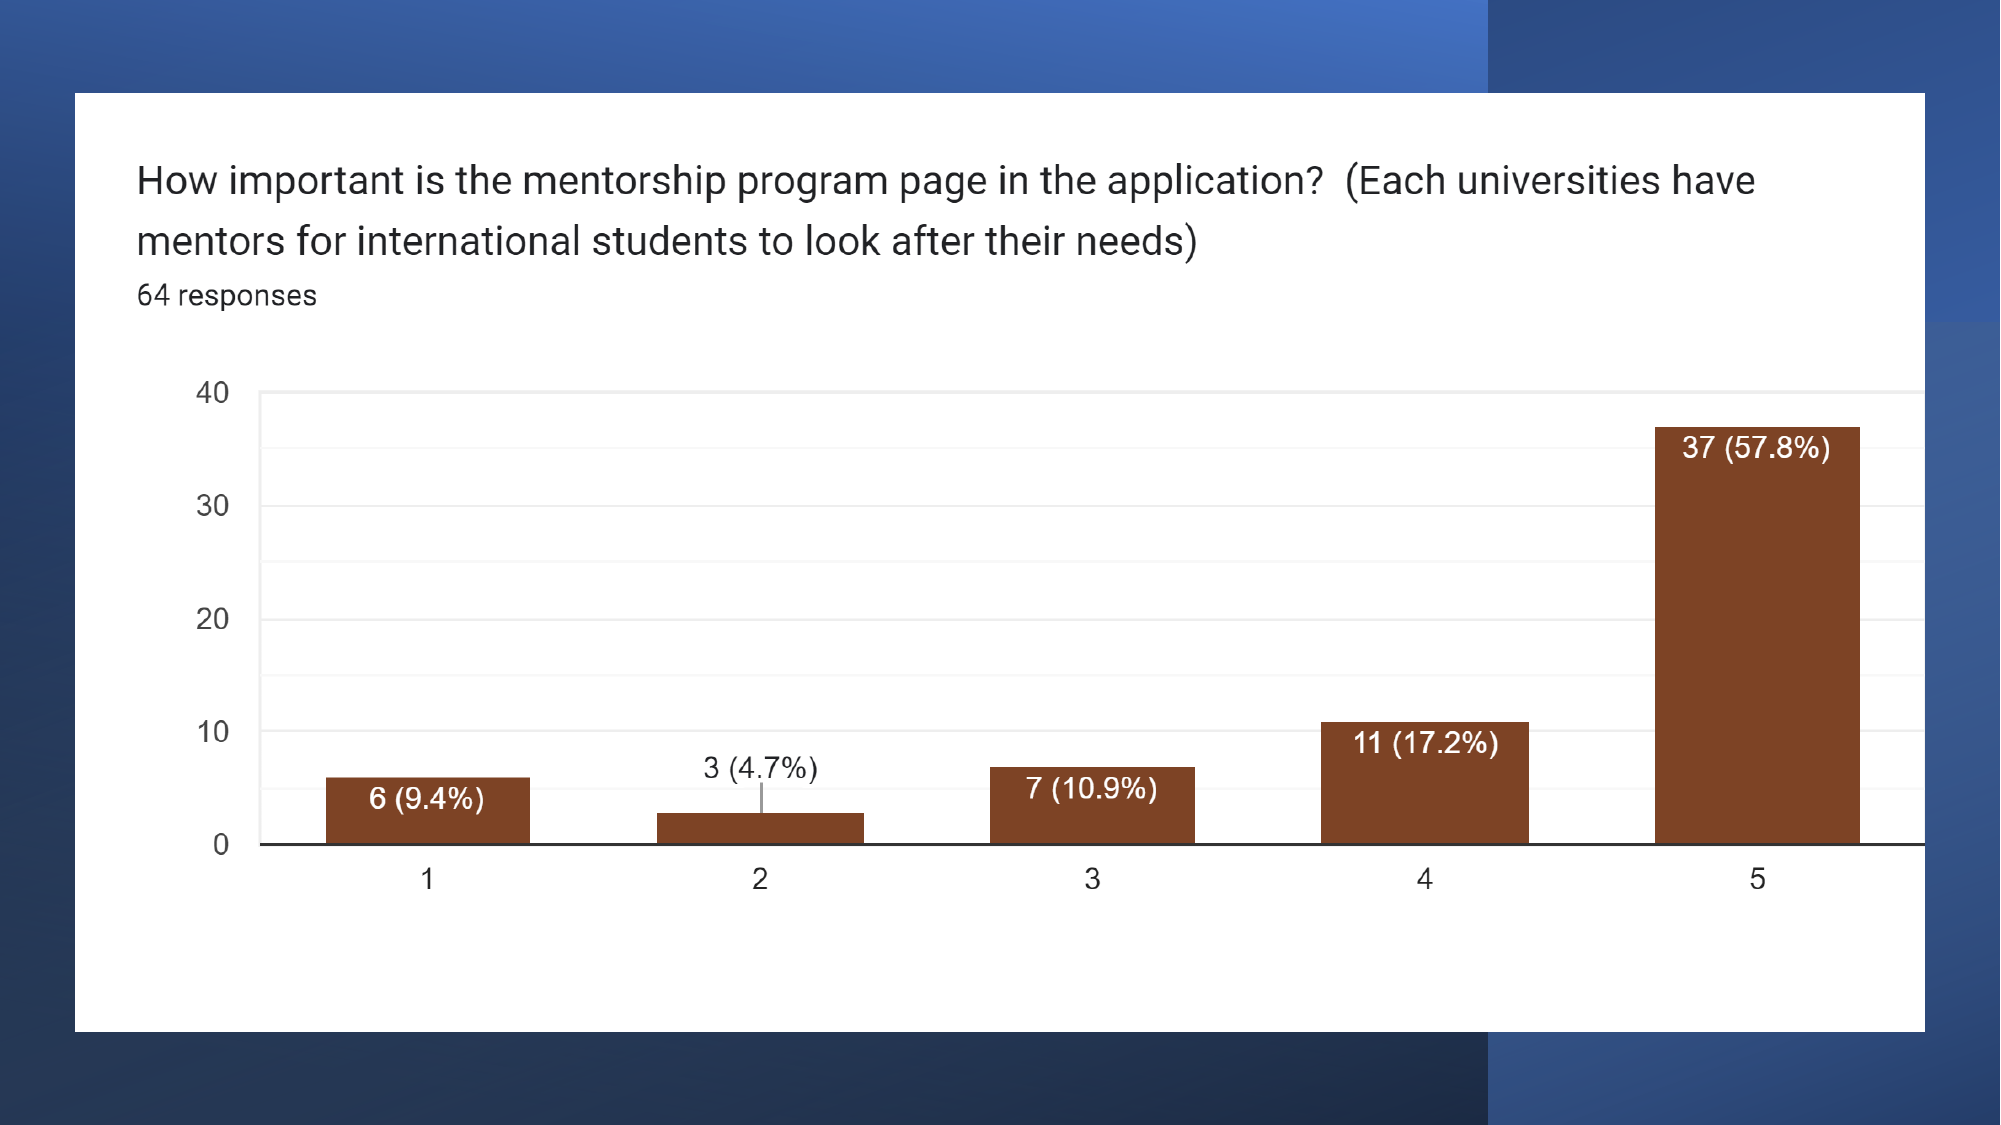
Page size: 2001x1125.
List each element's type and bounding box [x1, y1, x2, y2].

text_box [1489, 0, 2000, 321]
picture [74, 92, 1925, 1032]
text_box [0, 321, 2000, 1125]
text_box [0, 0, 1489, 321]
